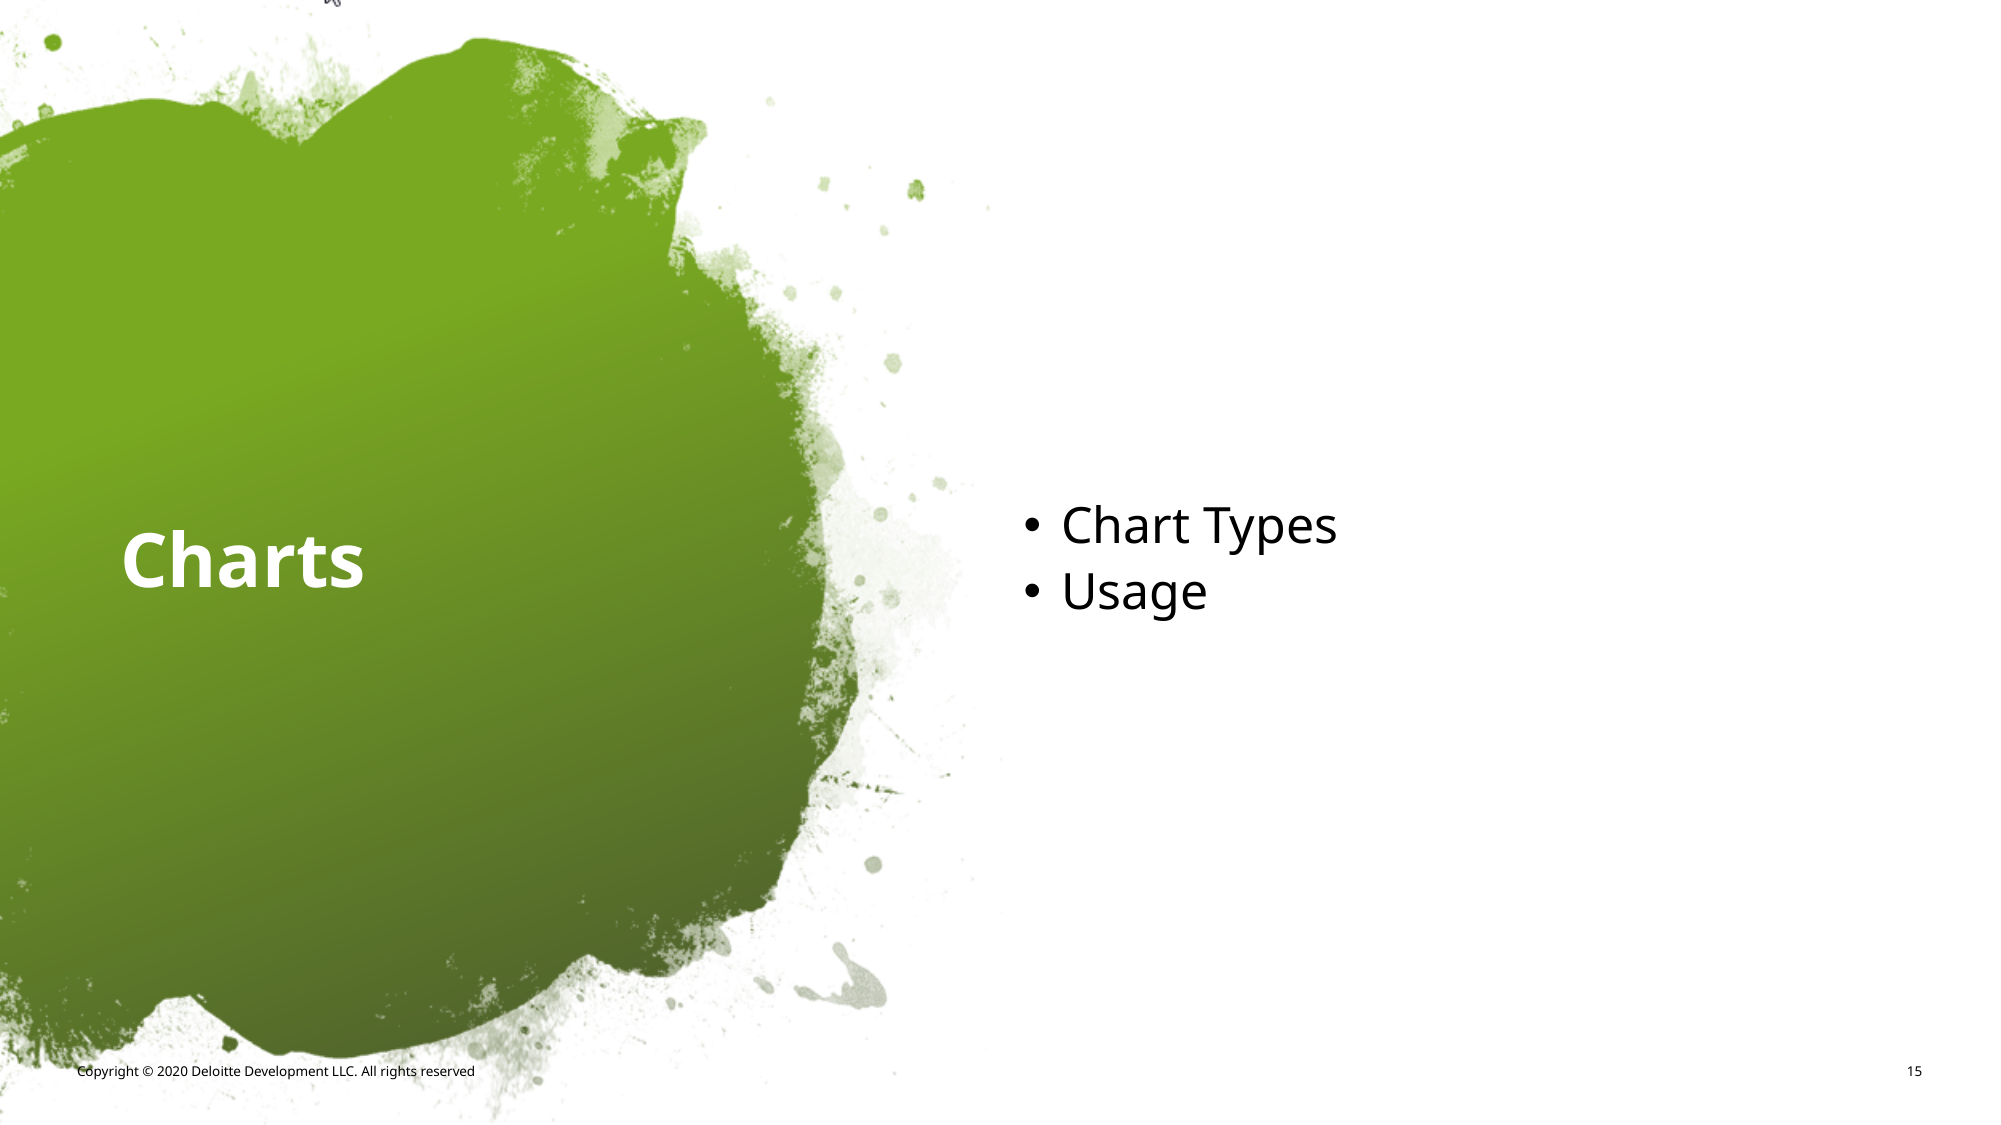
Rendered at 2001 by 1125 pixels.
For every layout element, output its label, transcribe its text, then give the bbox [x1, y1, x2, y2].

picture [0, 0, 2001, 1125]
text_box Chart Types Usage [999, 131, 1870, 990]
text_box Charts [104, 336, 707, 790]
